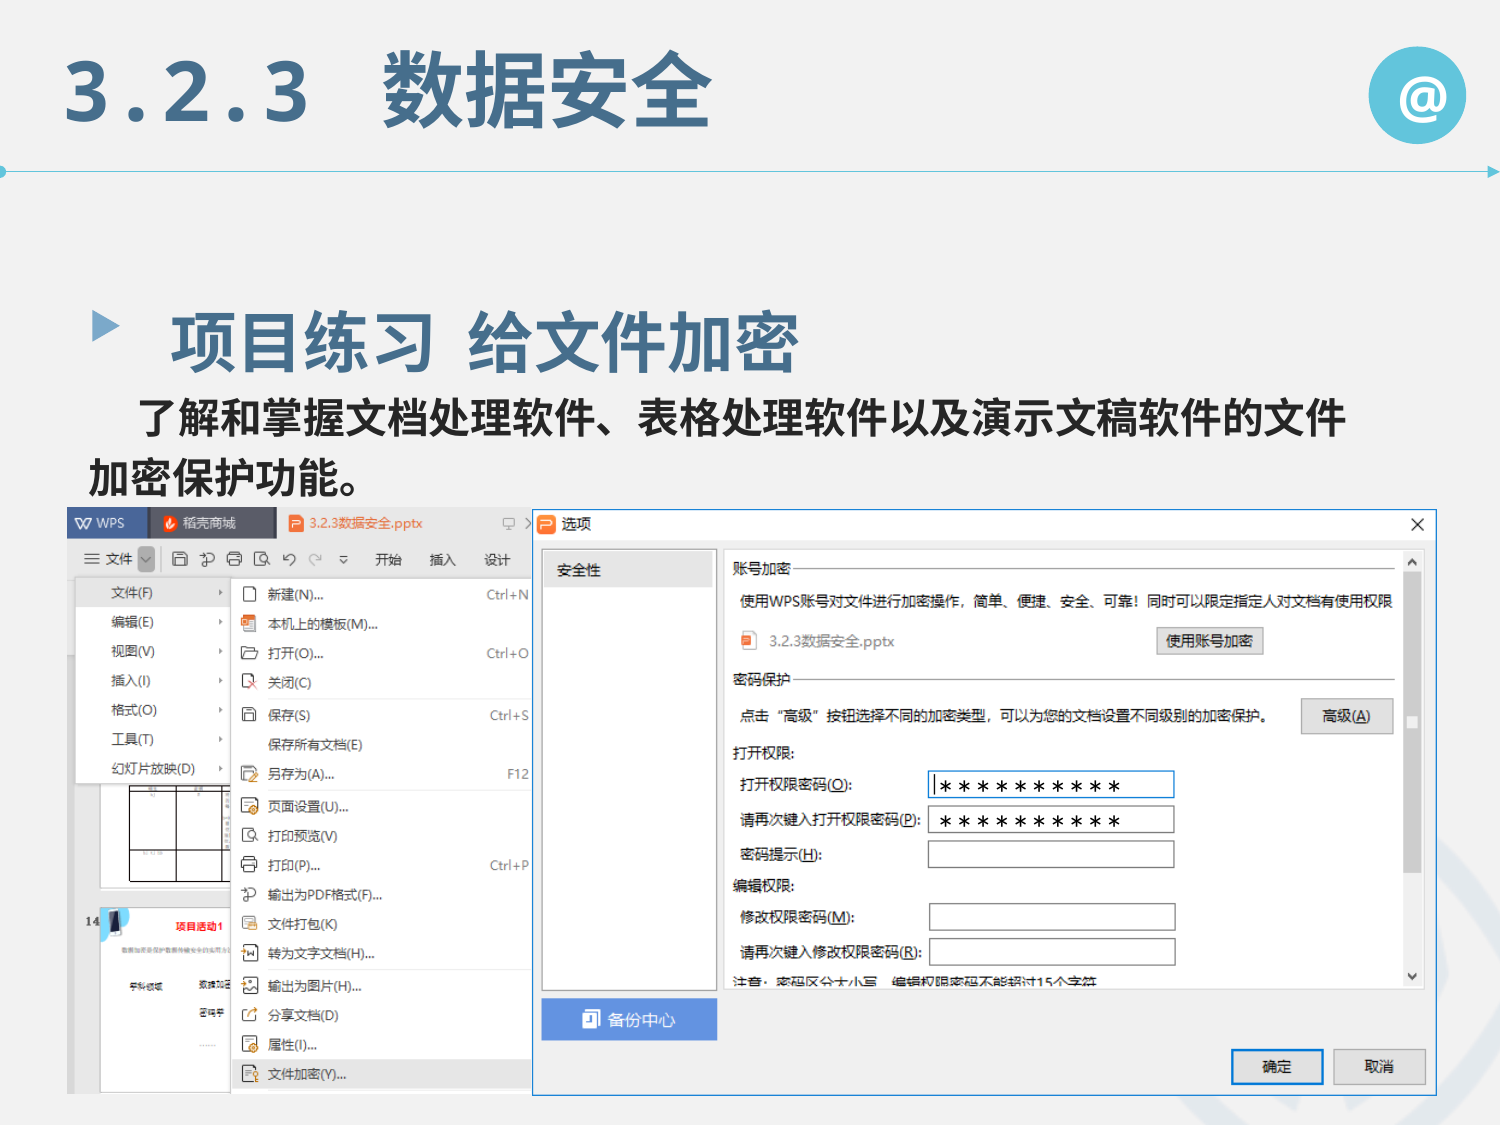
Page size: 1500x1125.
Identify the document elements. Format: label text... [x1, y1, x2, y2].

text_box 3.2.3 数据安全 [46, 30, 1089, 145]
text_box [91, 308, 122, 344]
text_box 项目练习 给文件加密 [155, 253, 1089, 374]
text_box @ [1368, 46, 1467, 145]
picture [62, 507, 1500, 1125]
text_box 了解和掌握文档处理软件、表格处理软件以及演示文稿软件的文件加密保护功能。 [73, 374, 1369, 509]
